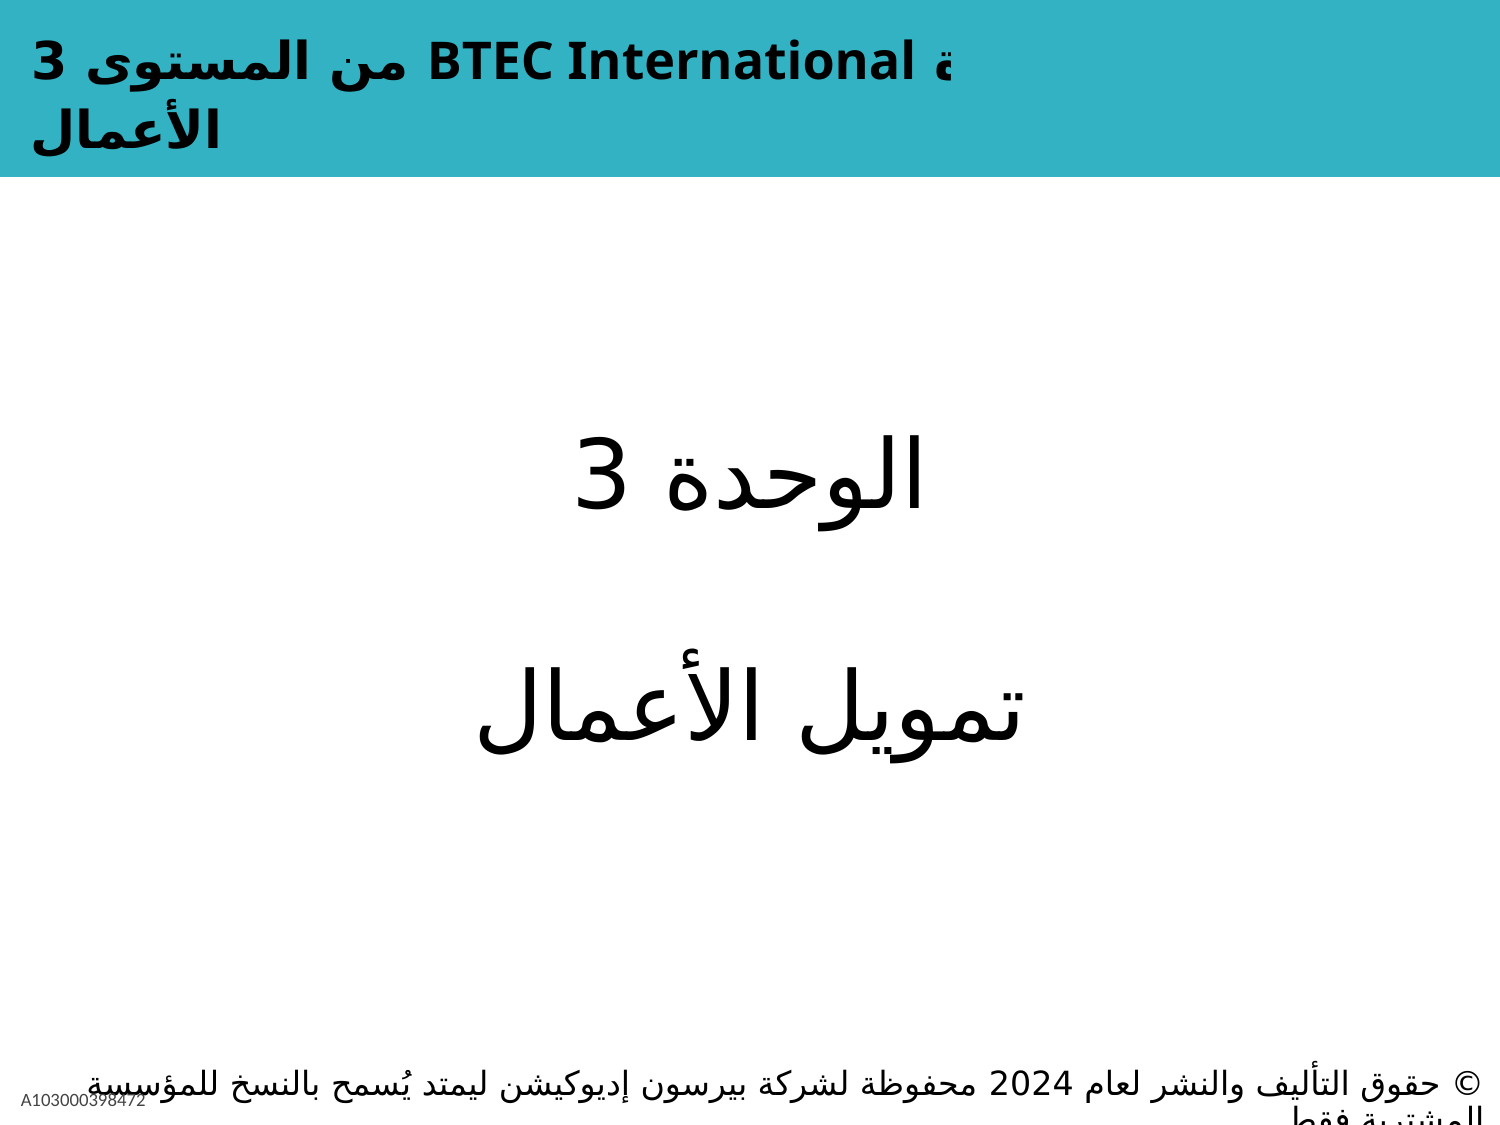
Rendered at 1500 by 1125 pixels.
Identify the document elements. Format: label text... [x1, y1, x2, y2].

footer © حقوق التأليف والنشر لعام 2024 محفوظة لشركة بيرسون إديوكيشن ليمتد يُسمح بالنسخ للمؤسسة المشترية فقط. [0, 1059, 1500, 1107]
subtitle تمويل الأعمال [225, 637, 1275, 925]
picture [0, 0, 1500, 177]
title الوحدة 3 [112, 349, 1388, 591]
text_box A103000398472 [5, 1083, 183, 1119]
